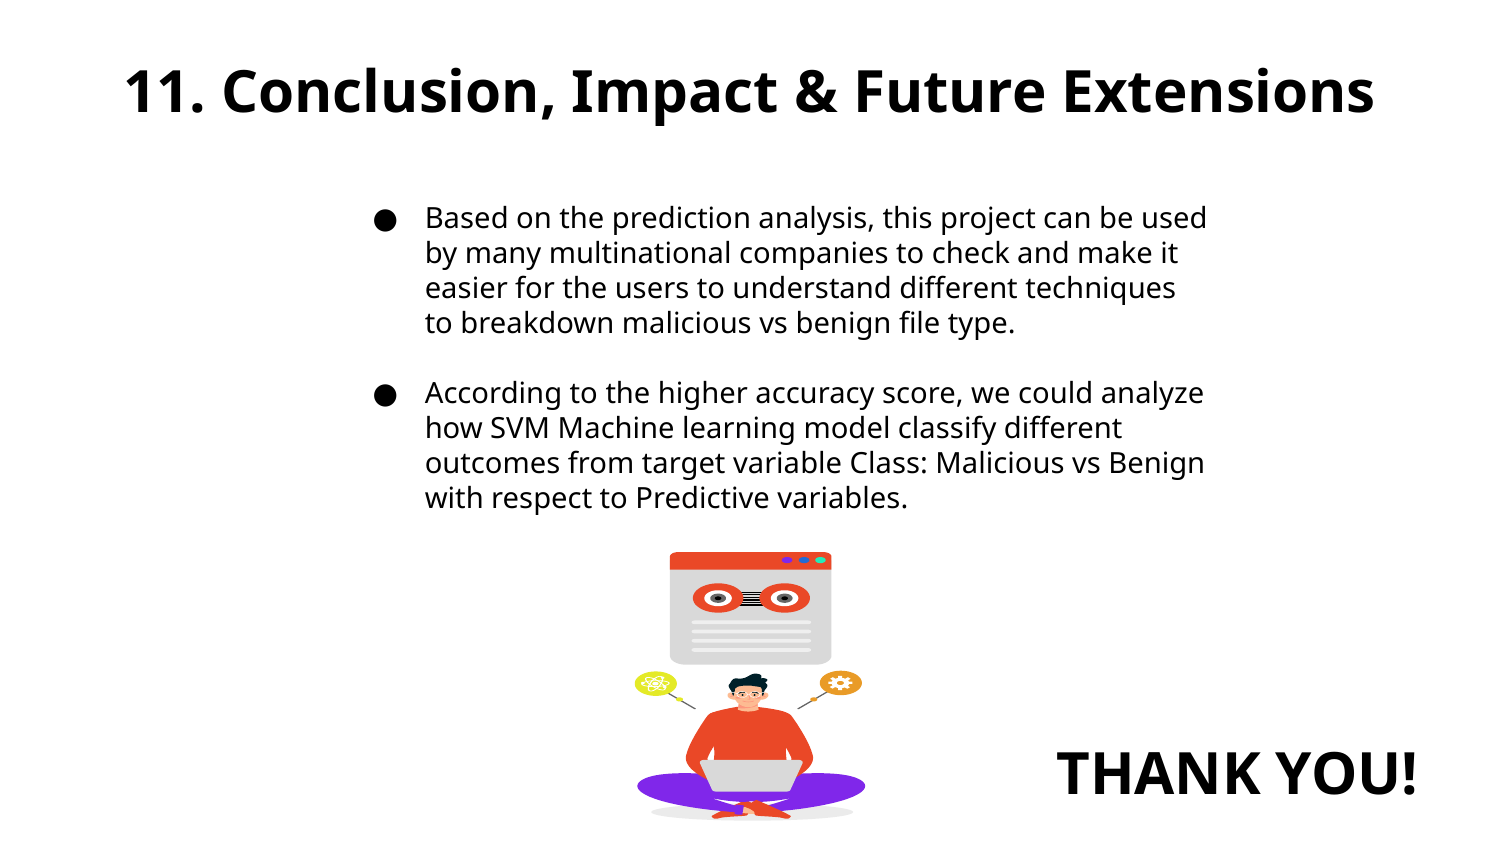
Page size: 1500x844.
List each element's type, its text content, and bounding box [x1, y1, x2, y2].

text_box Based on the prediction analysis, this project can be used by many multinational companies to check and make it easier for the users to understand different techniques to breakdown malicious vs benign file type. According to the higher accuracy score, we could analyze how SVM Machine learning model classify different outcomes from target variable Class: Malicious vs Benign with respect to Predictive variables. [334, 184, 1224, 530]
title 11. Conclusion, Impact & Future Extensions [75, 58, 1425, 120]
text_box THANK YOU! [1041, 728, 1434, 814]
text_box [618, 551, 882, 821]
